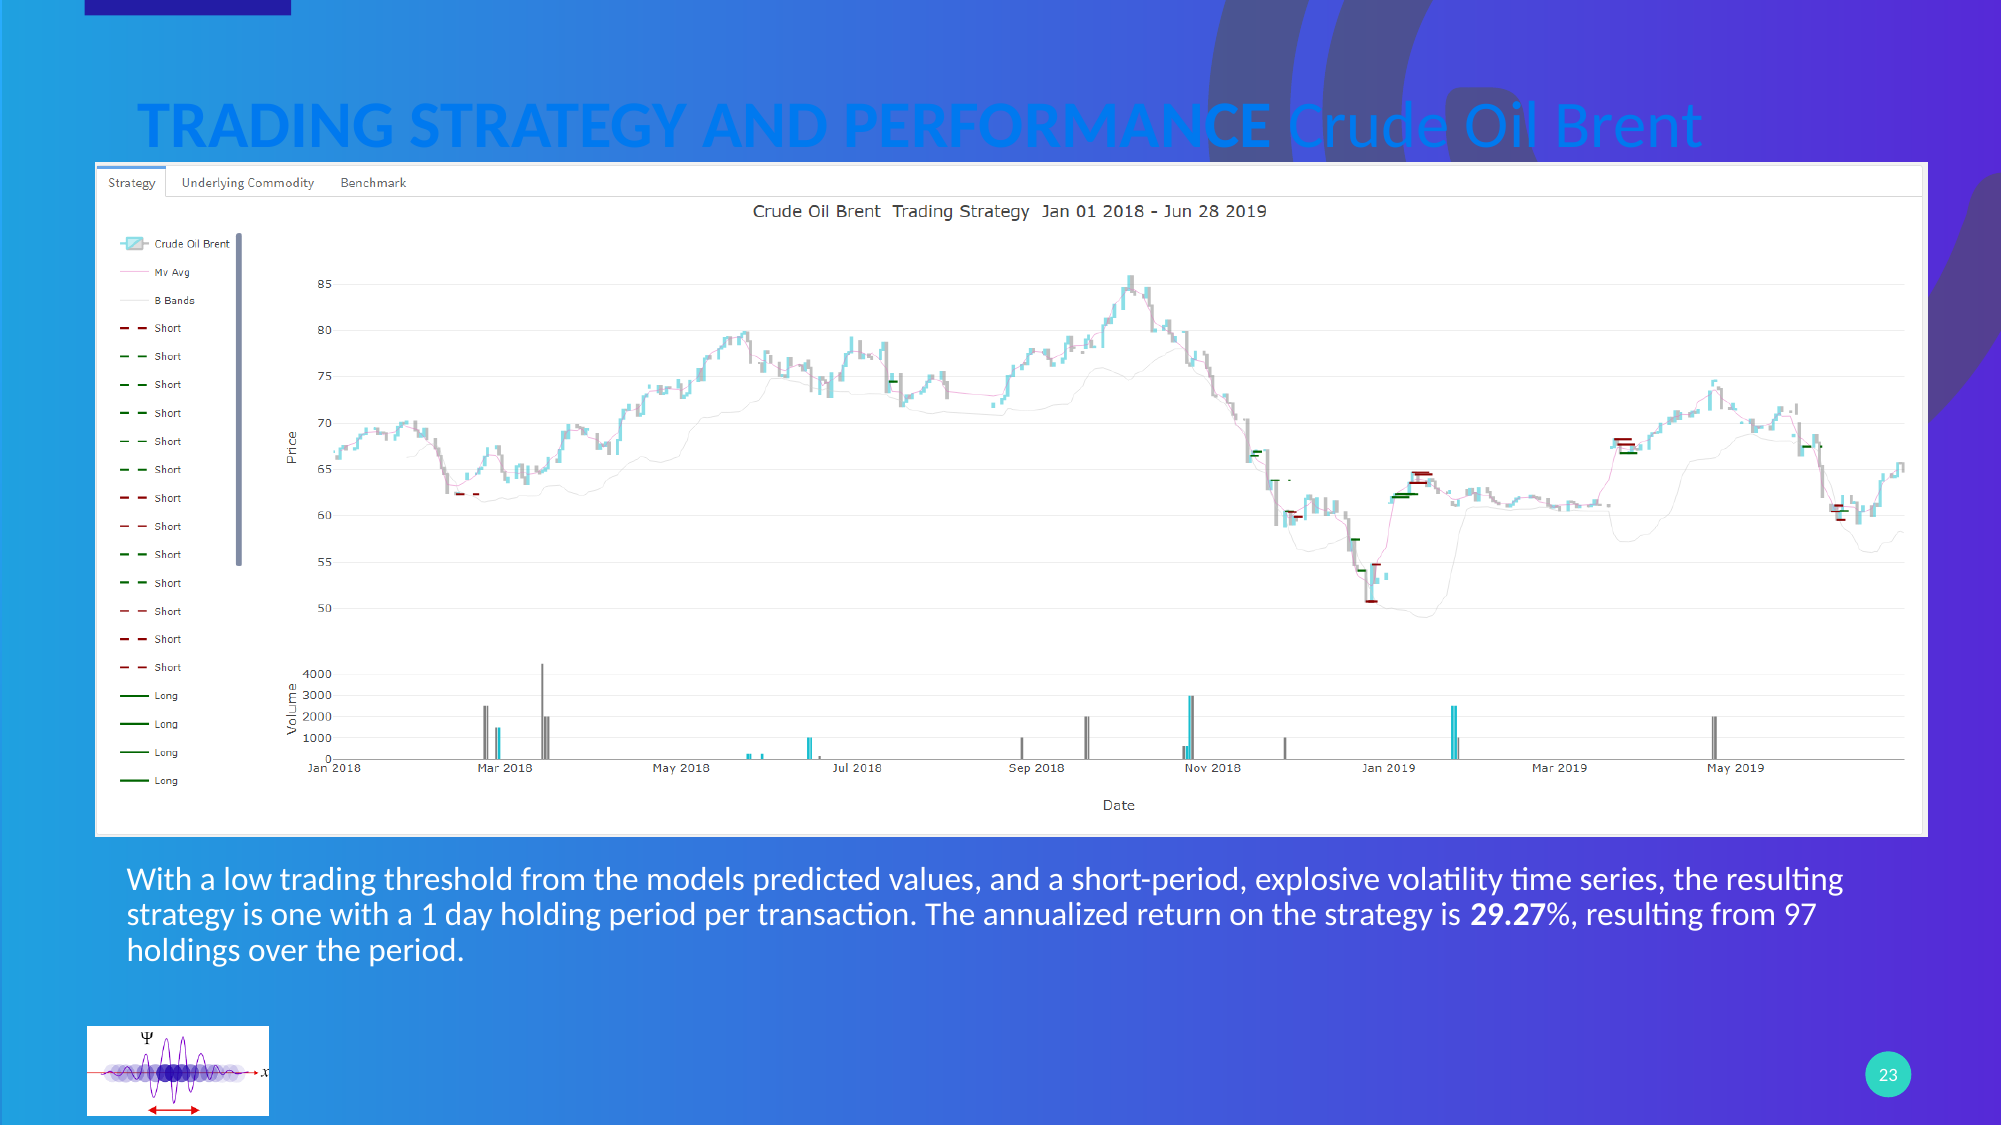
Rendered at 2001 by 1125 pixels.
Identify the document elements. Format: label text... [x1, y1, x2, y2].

picture [87, 1026, 269, 1116]
list With a low trading threshold from the models predicted values, and a short-period, explosive volatility time series, the resulting strategy is one with a 1 day holding period per transaction. The annualized return on the strategy is 29.27%, resulting from 97 holdings over the period. [126, 860, 1928, 1008]
slide_number 23 [1863, 1058, 1913, 1091]
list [95, 161, 1928, 837]
title TRADING STRATEGY AND PERFORMANCE Crude Oil Brent [137, 74, 1834, 161]
